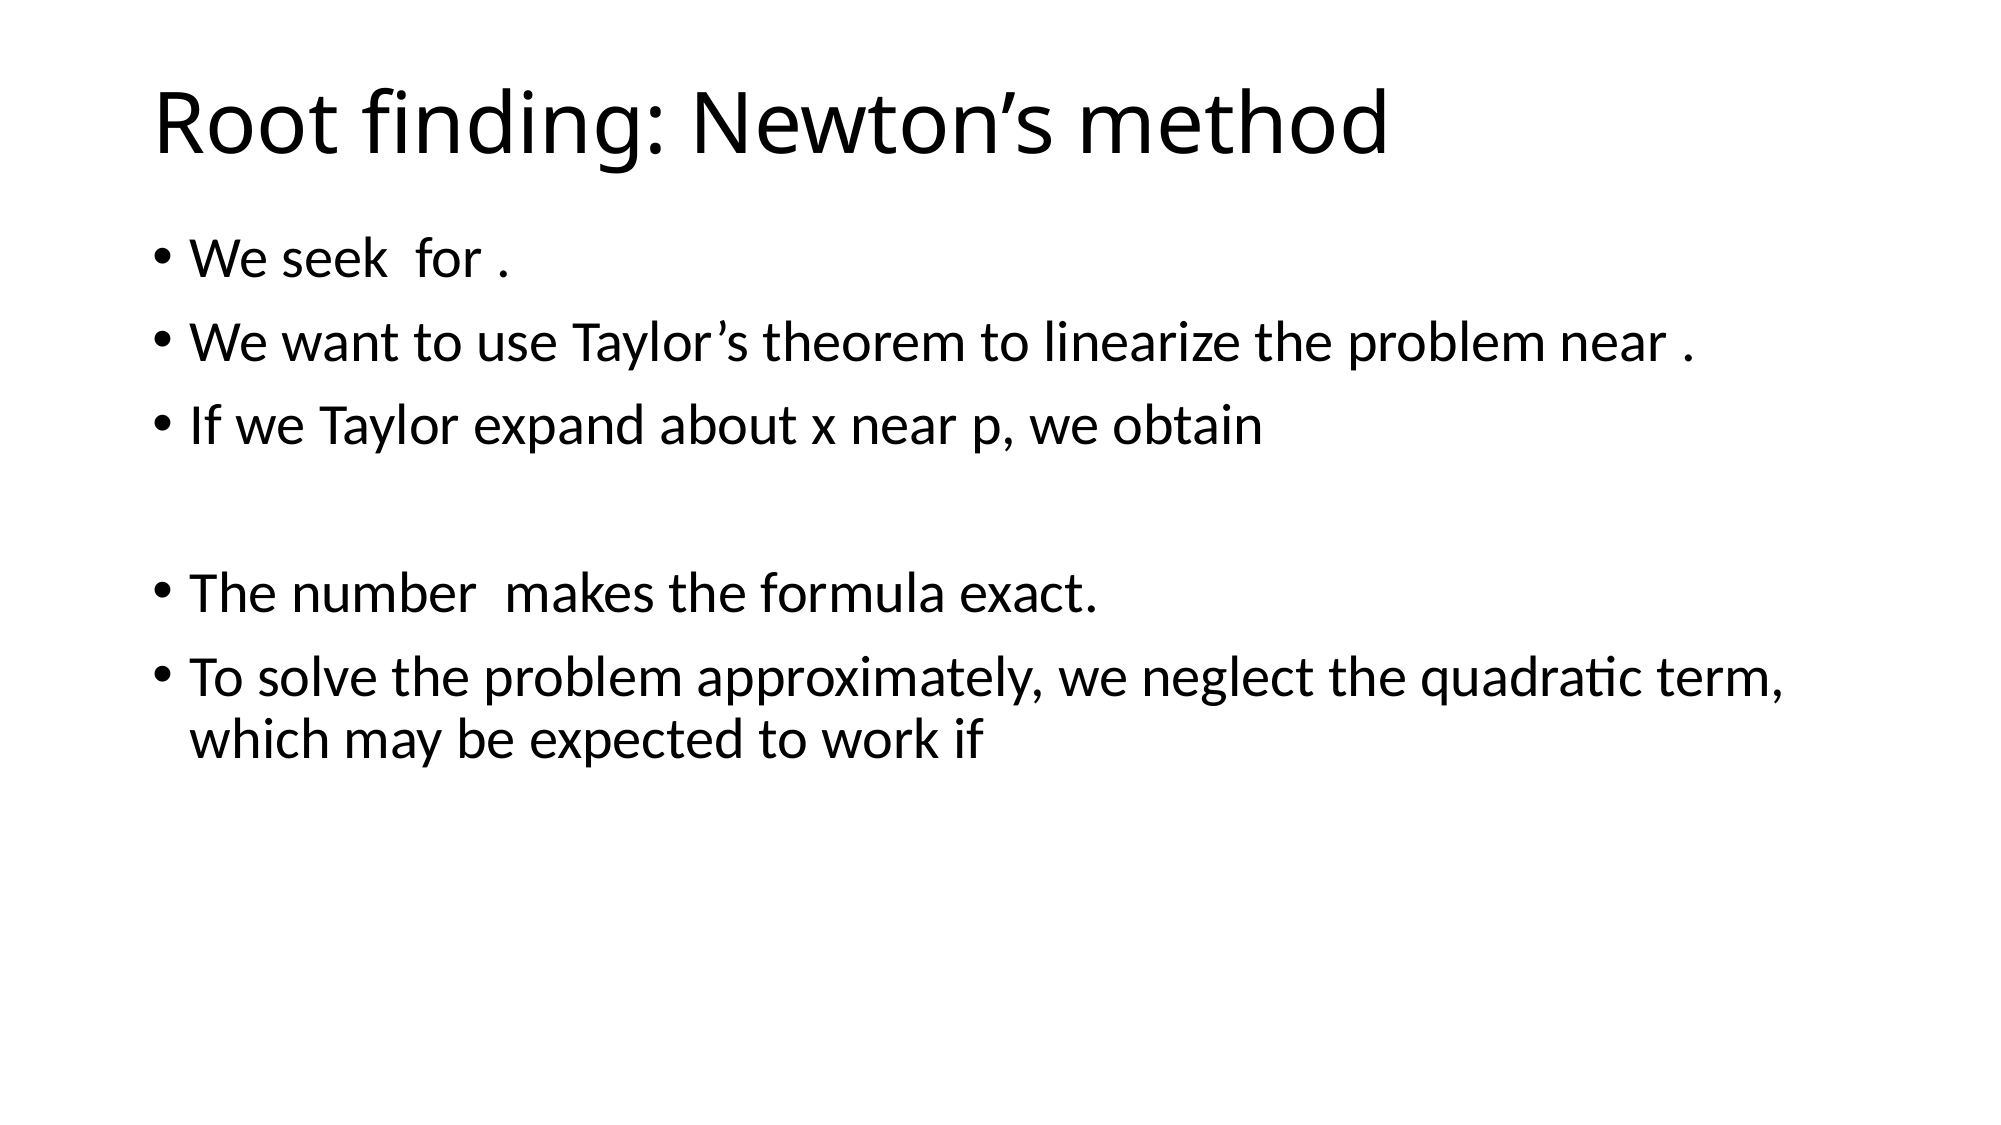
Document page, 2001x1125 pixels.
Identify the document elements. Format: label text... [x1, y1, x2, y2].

title Root finding: Newton’s method [137, 59, 1422, 192]
